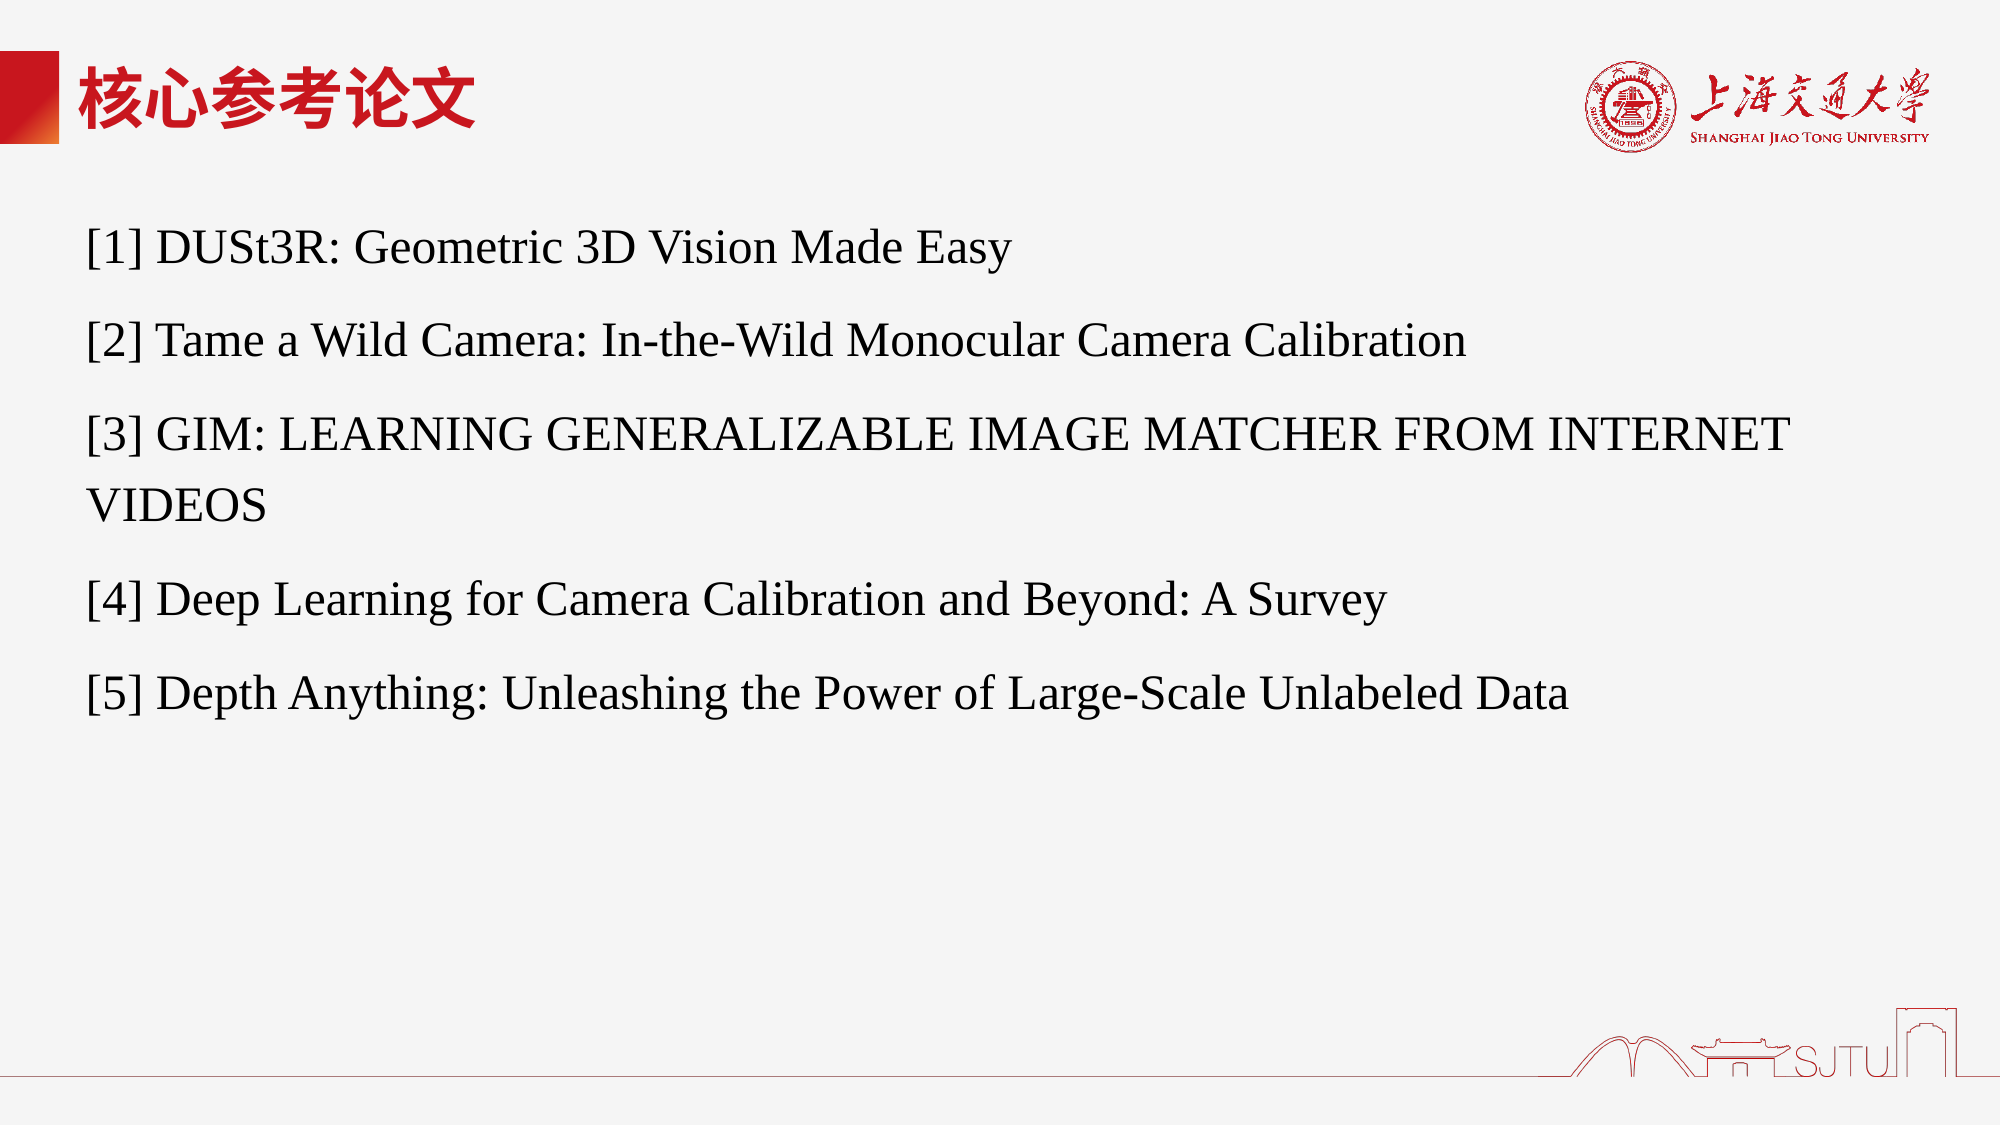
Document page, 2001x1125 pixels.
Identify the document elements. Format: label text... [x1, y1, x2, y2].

picture [0, 1008, 2000, 1077]
picture [1567, 43, 1946, 168]
title 核心参考论文 [62, 43, 1530, 152]
list [1] DUSt3R: Geometric 3D Vision Made Easy [2] Tame a Wild Camera: In-the-Wild Monocular Camera Calibration [3] GIM: LEARNING GENERALIZABLE IMAGE MATCHER FROM INTERNET VIDEOS [4] Deep Learning for Camera Calibration and Beyond: A Survey [5] Depth Anything: Unleashing the Power of Large-Scale Unlabeled Data [70, 194, 1885, 988]
